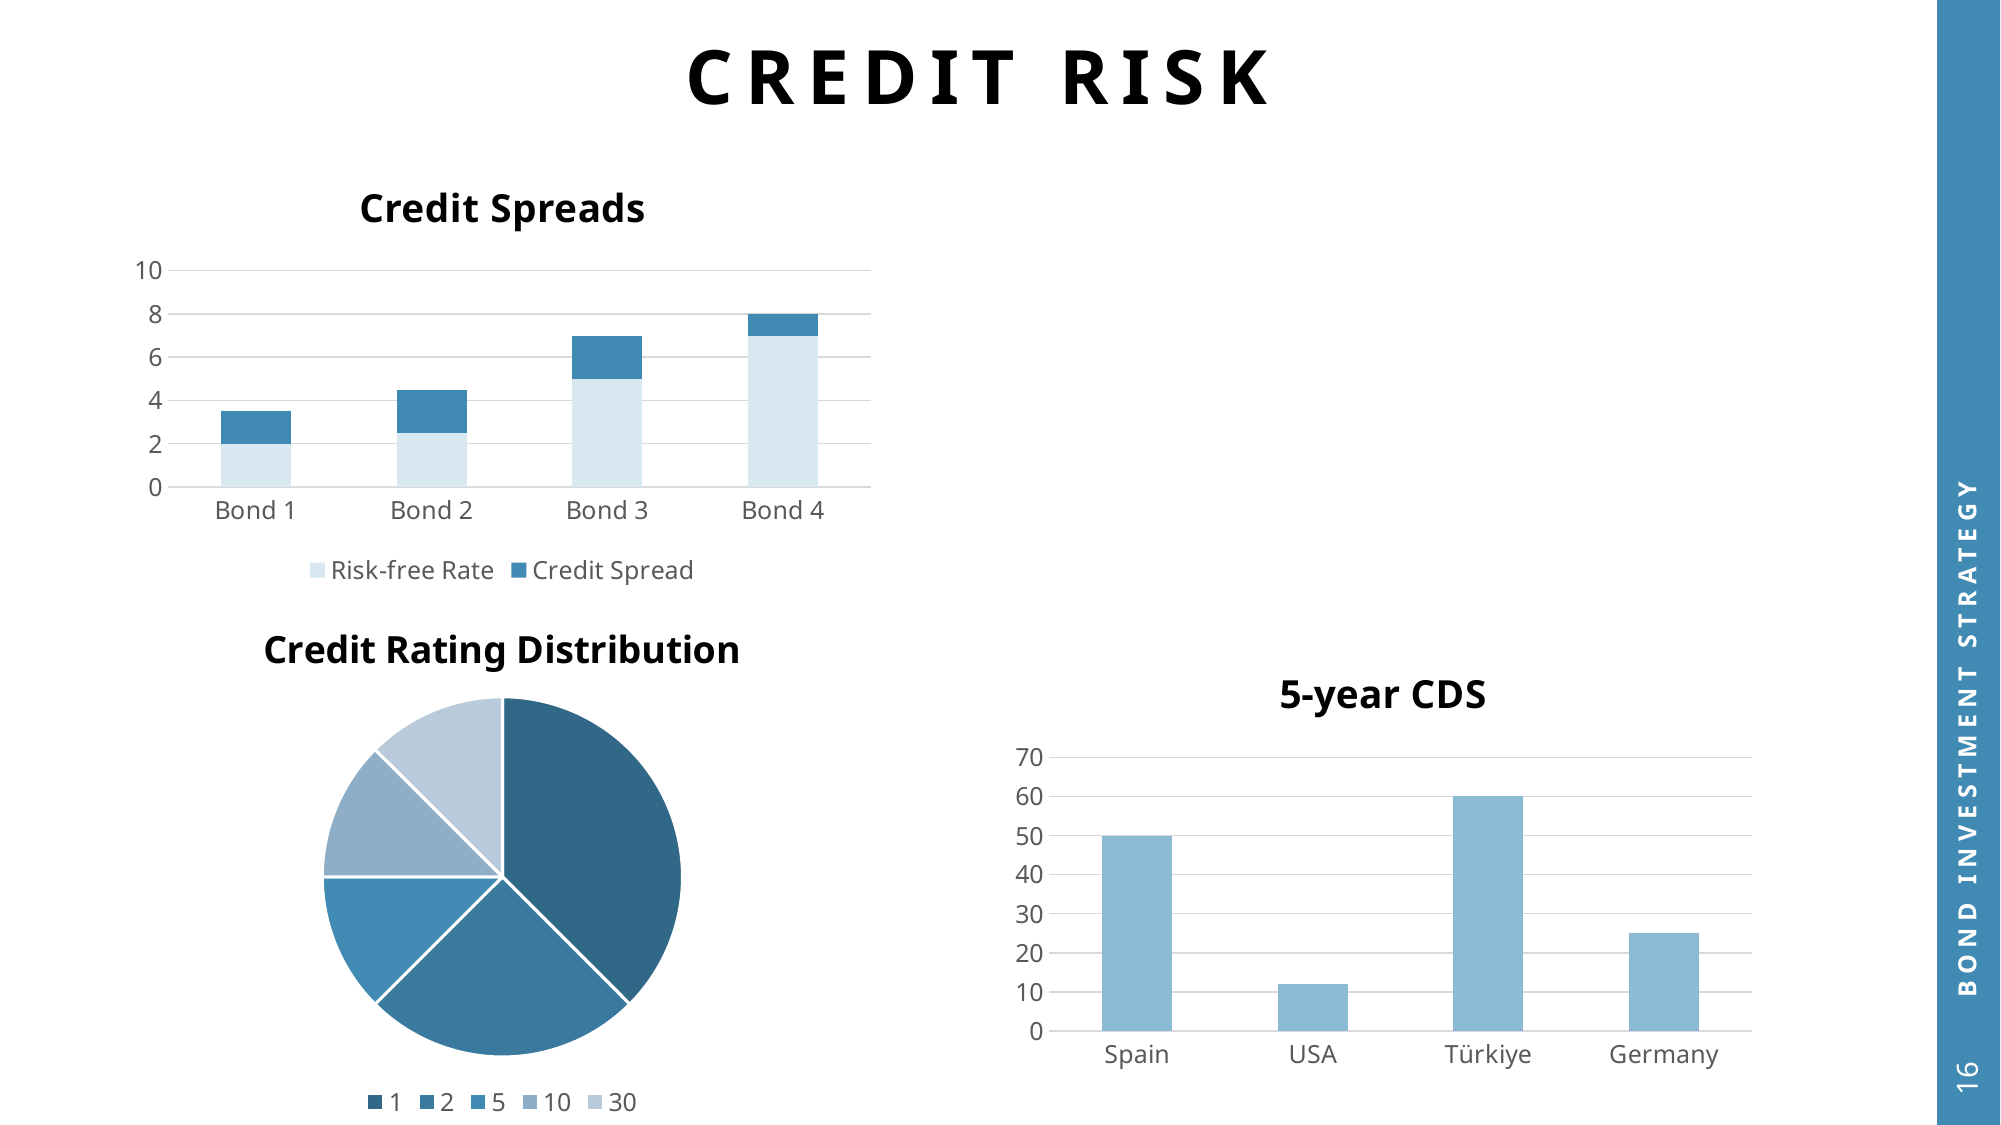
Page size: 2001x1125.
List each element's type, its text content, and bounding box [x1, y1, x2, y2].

footer Bond investment strategy [1937, 0, 2000, 1032]
chart [28, 151, 977, 1125]
slide_number 16 [1937, 1032, 2000, 1125]
chart [999, 638, 1767, 1081]
title Credıt rısk [146, 26, 1807, 134]
